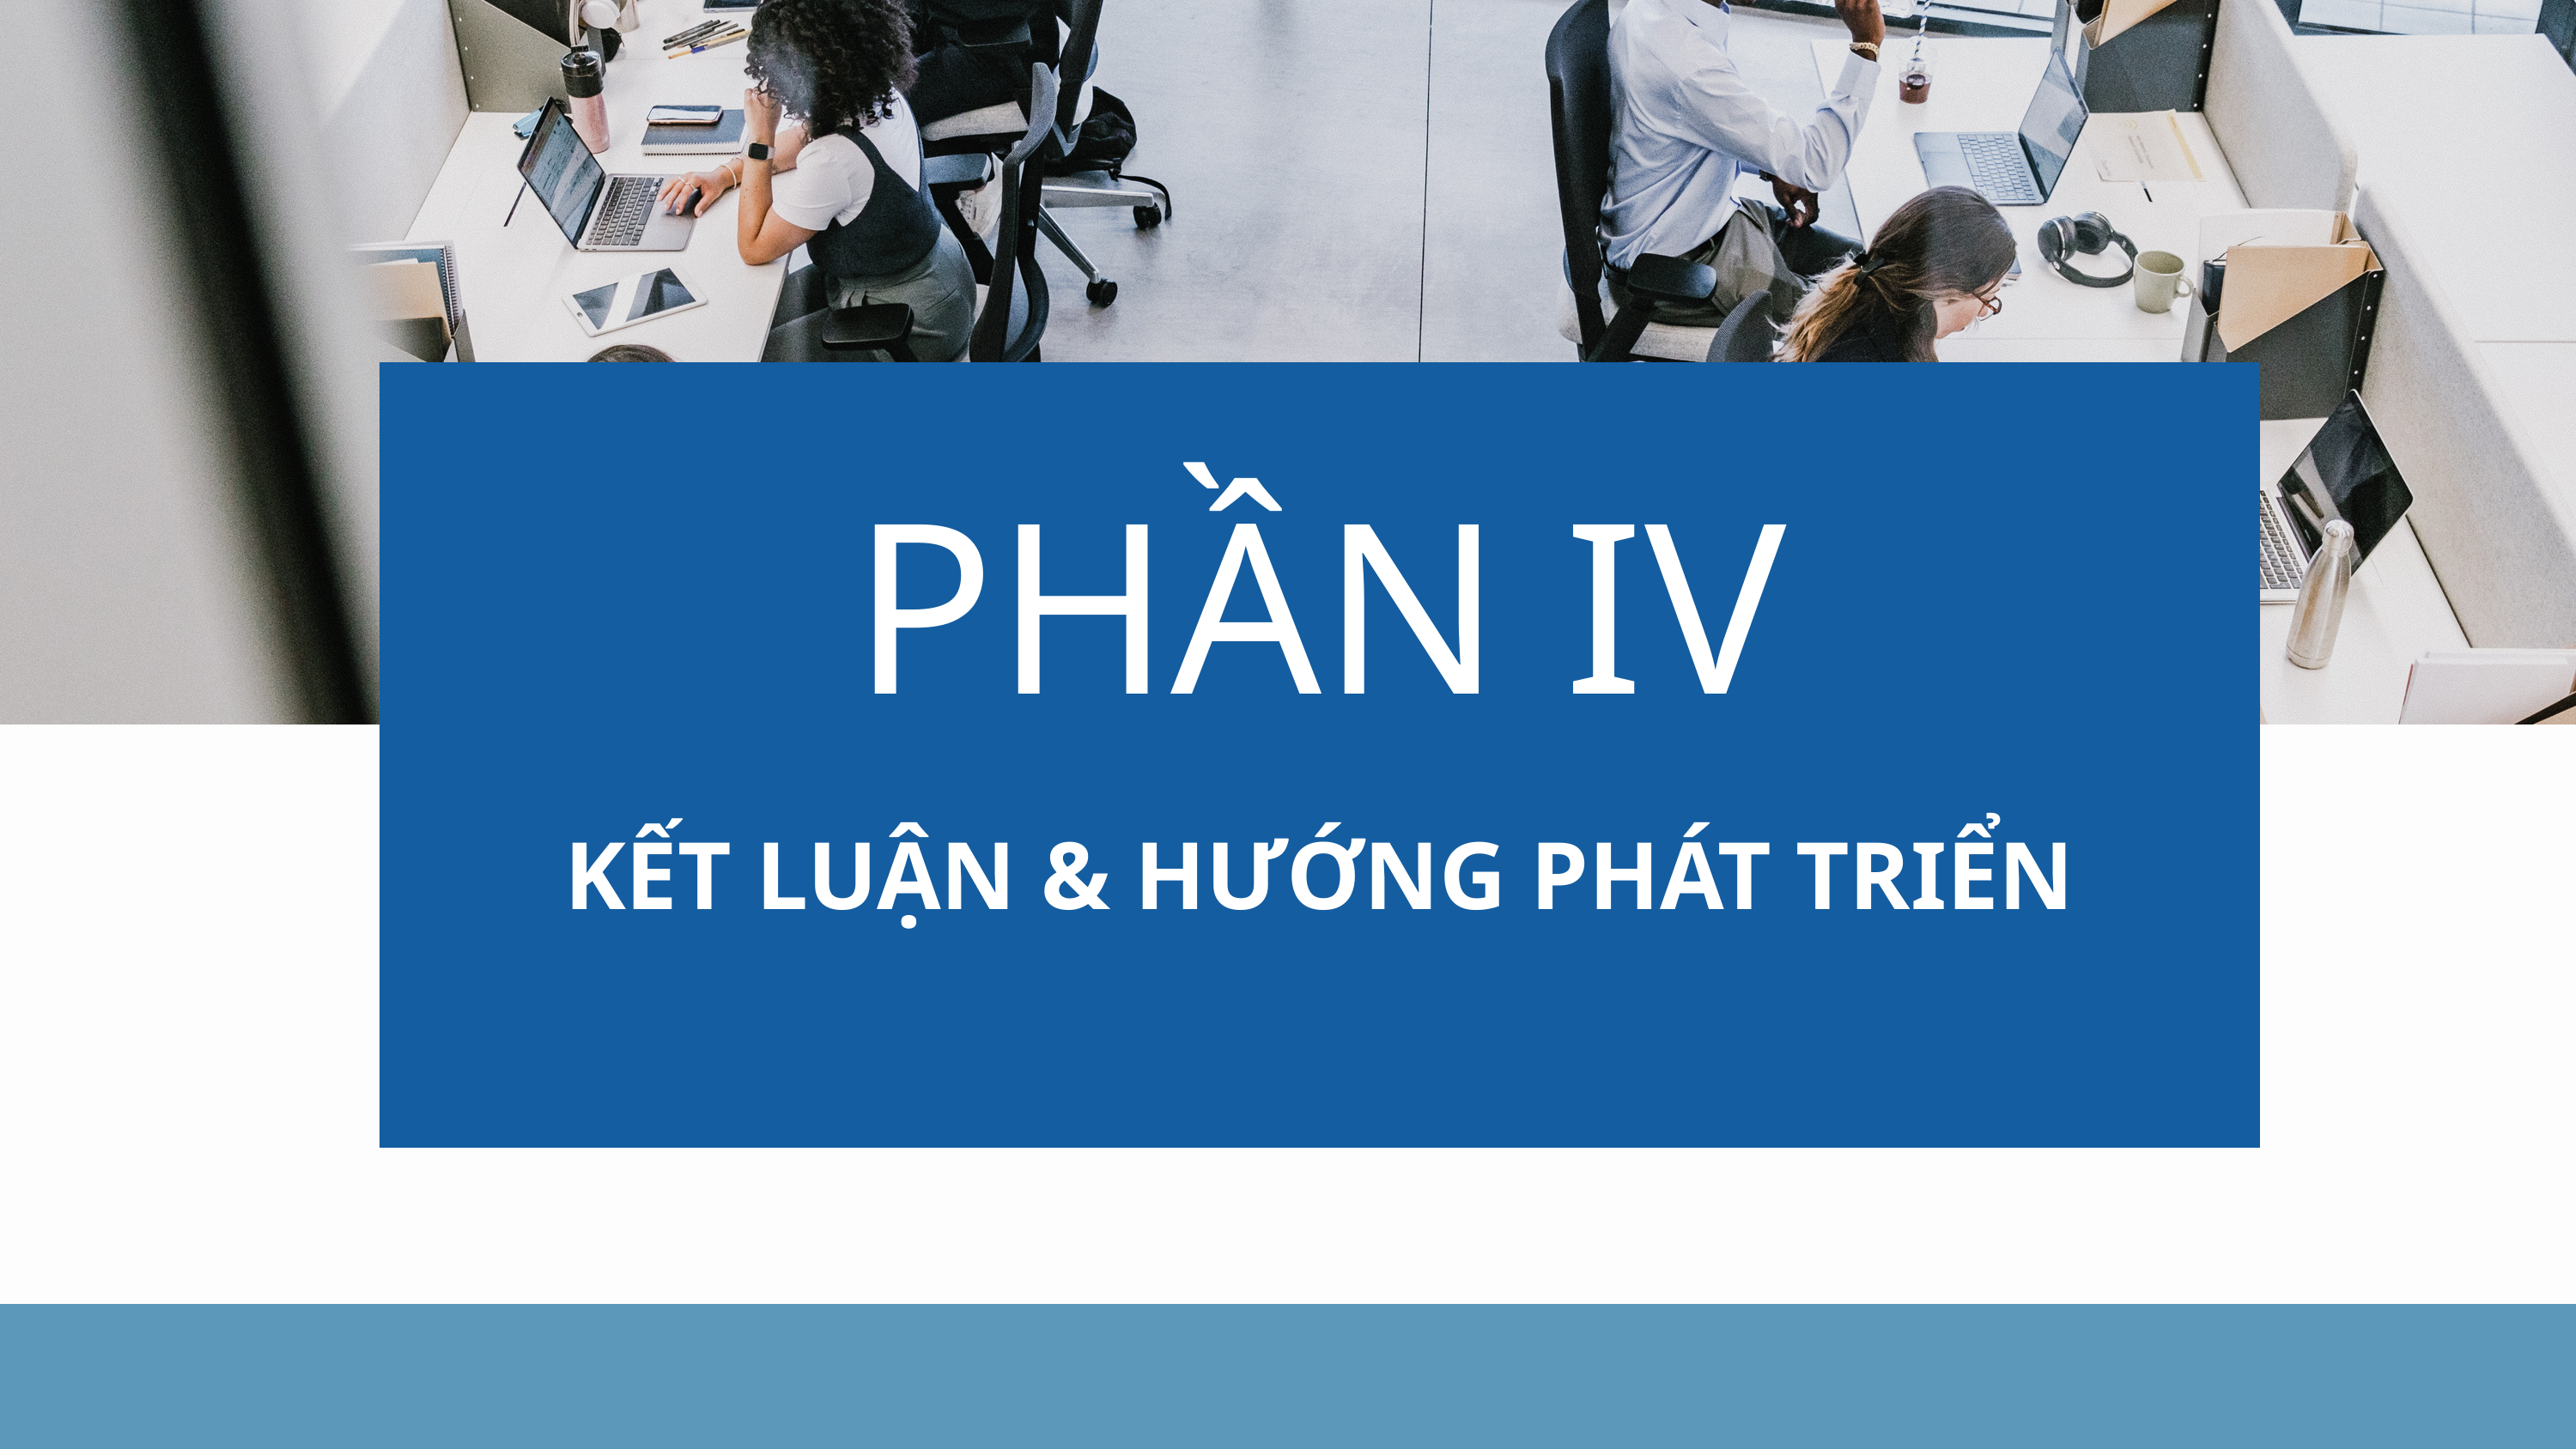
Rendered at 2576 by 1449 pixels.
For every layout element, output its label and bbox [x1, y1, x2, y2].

text_box [0, 0, 2576, 724]
text_box [0, 1303, 2576, 1449]
text_box [379, 361, 2261, 1149]
